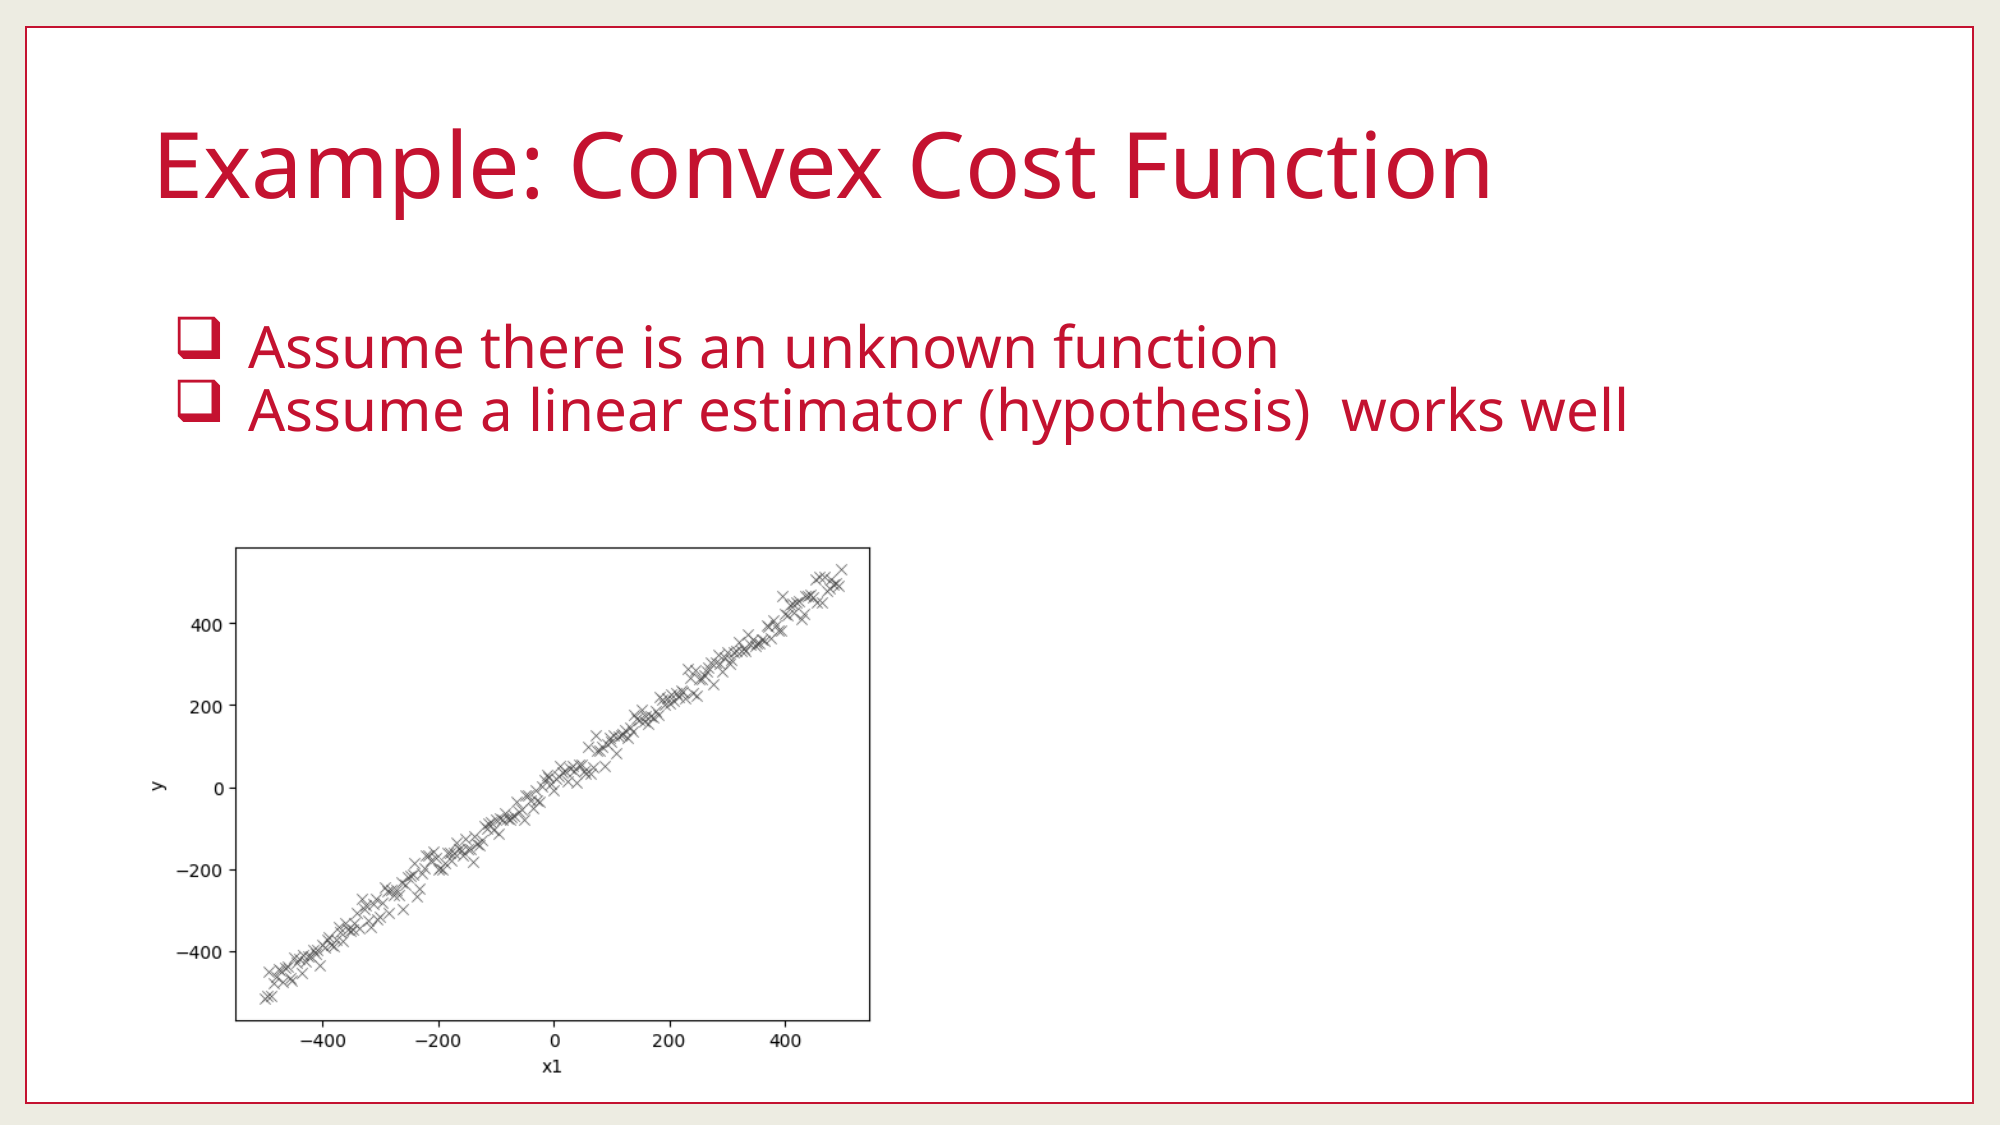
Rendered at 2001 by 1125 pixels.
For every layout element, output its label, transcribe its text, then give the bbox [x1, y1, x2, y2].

picture [137, 536, 882, 1088]
title Example: Convex Cost Function [137, 59, 1863, 278]
